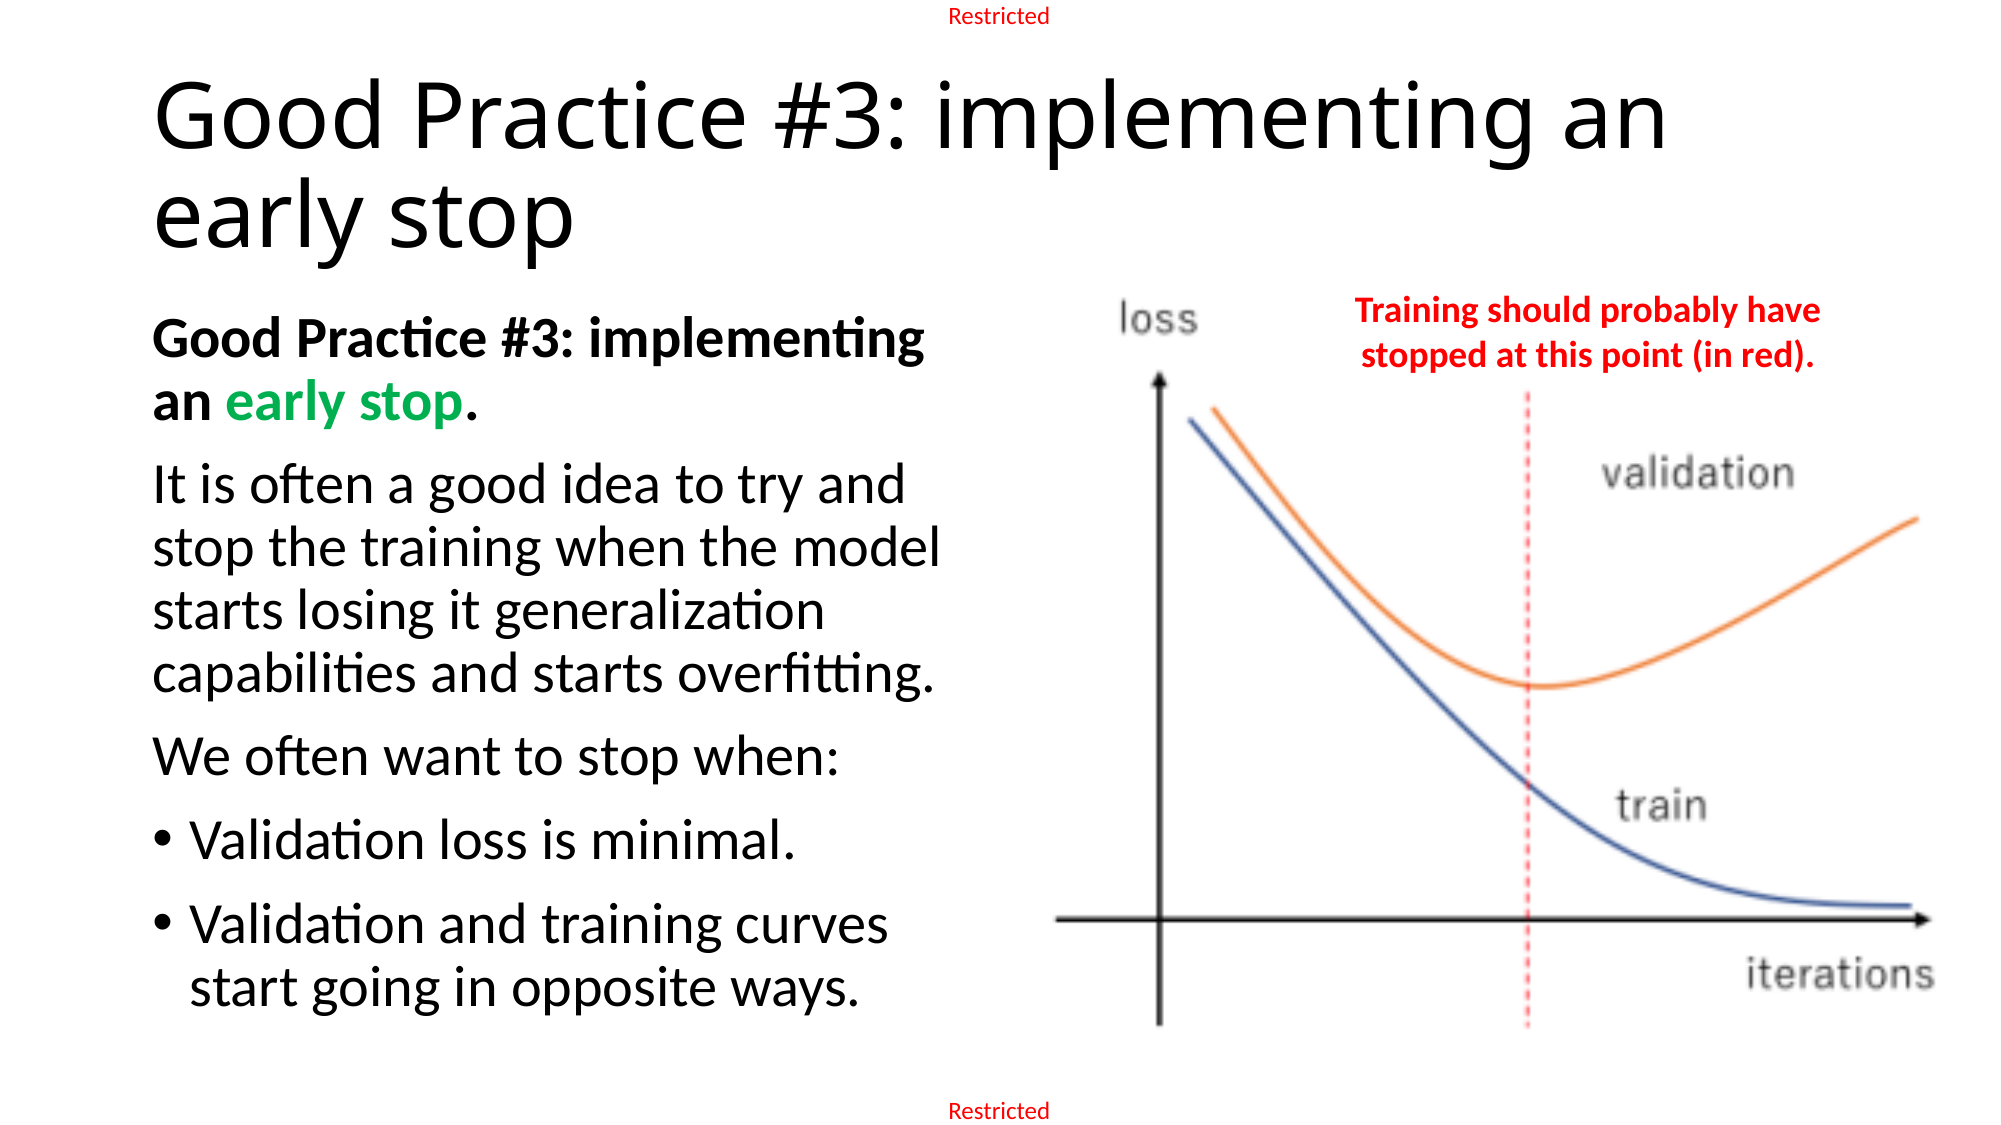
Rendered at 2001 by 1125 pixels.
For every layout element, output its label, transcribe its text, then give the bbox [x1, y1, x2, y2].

list Good Practice #3: implementing an early stop. It is often a good idea to try and stop the training when the model starts losing it generalization capabilities and starts overfitting. We often want to stop when: Validation loss is minimal. Validation and training curves start going in opposite ways. [137, 299, 988, 1125]
title Good Practice #3: implementing an early stop [137, 59, 1863, 278]
picture [1029, 277, 1970, 1080]
